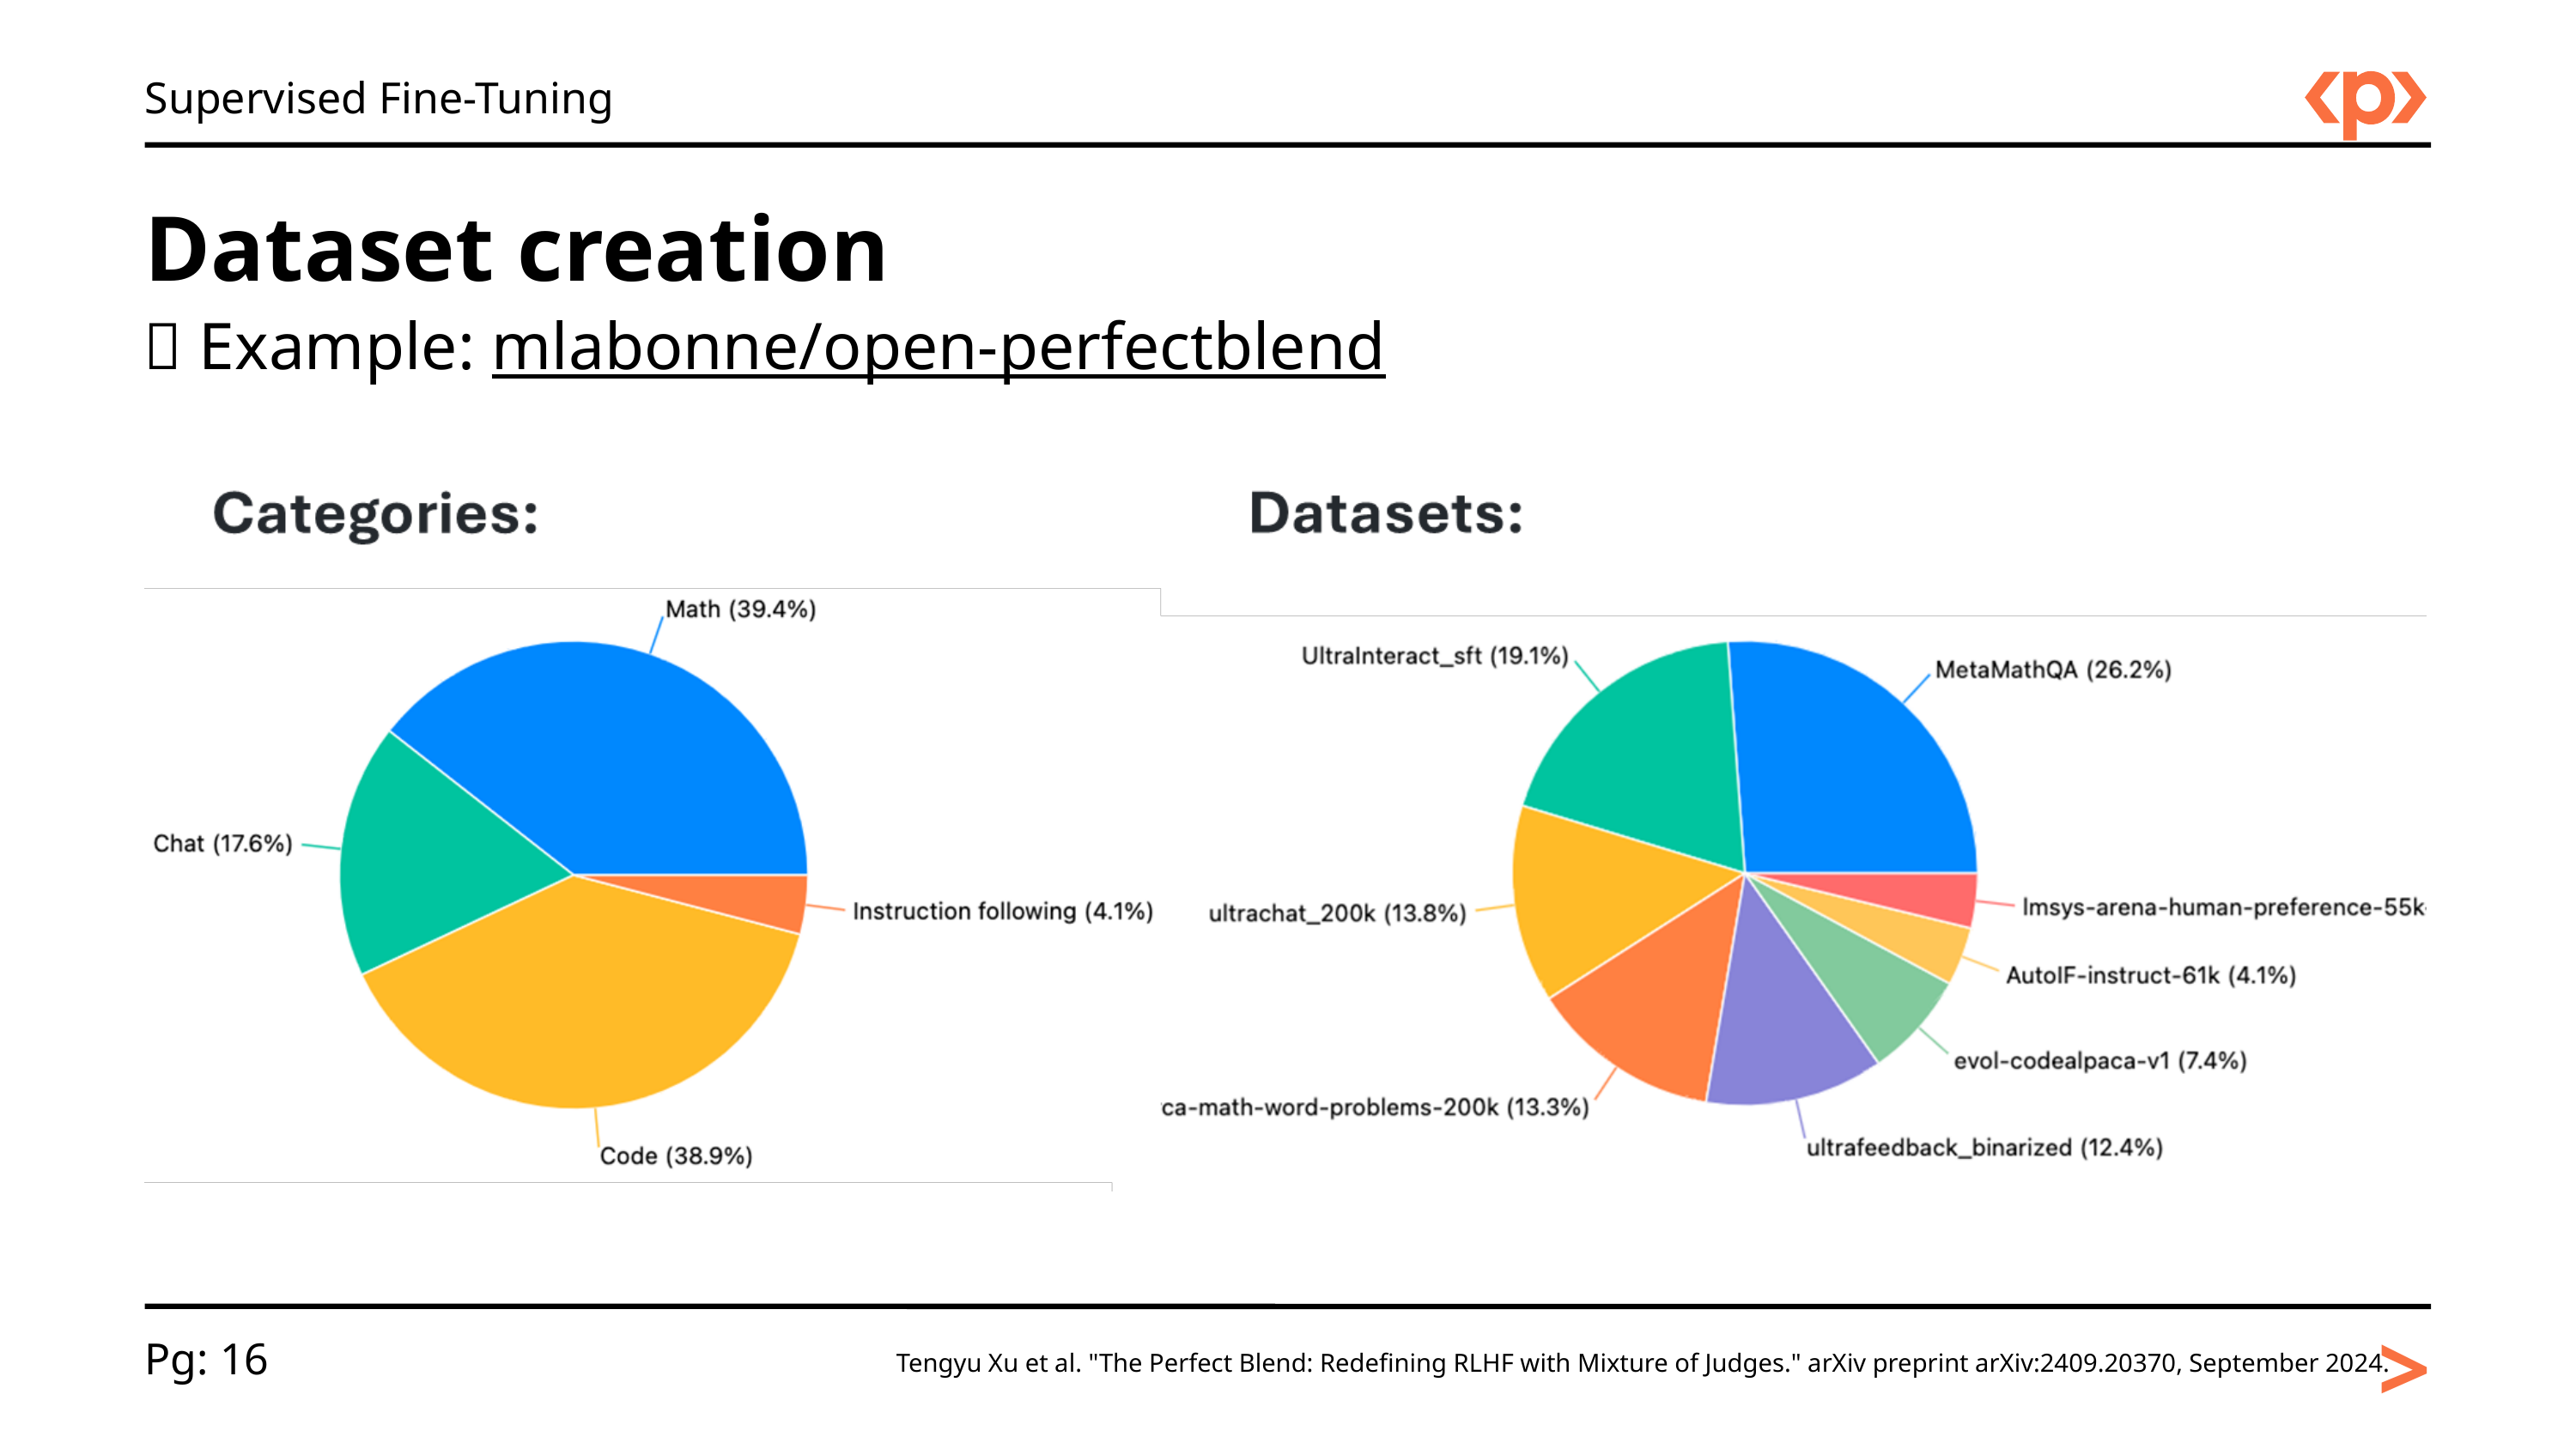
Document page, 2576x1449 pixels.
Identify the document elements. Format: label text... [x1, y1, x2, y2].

picture [144, 455, 2427, 1191]
text_box 🎨 Example: mlabonne/open-perfectblend [143, 267, 1813, 393]
text_box > [2378, 1291, 2432, 1422]
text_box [2300, 66, 2432, 145]
text_box Pg: 16 [144, 1323, 462, 1384]
text_box Dataset creation [144, 173, 1814, 300]
text_box Tengyu Xu et al. "The Perfect Blend: Redefining RLHF with Mixture of Judges." arXiv preprint arXiv:2409.20370, September 2024. [884, 1340, 2403, 1384]
text_box Supervised Fine-Tuning [144, 62, 698, 123]
